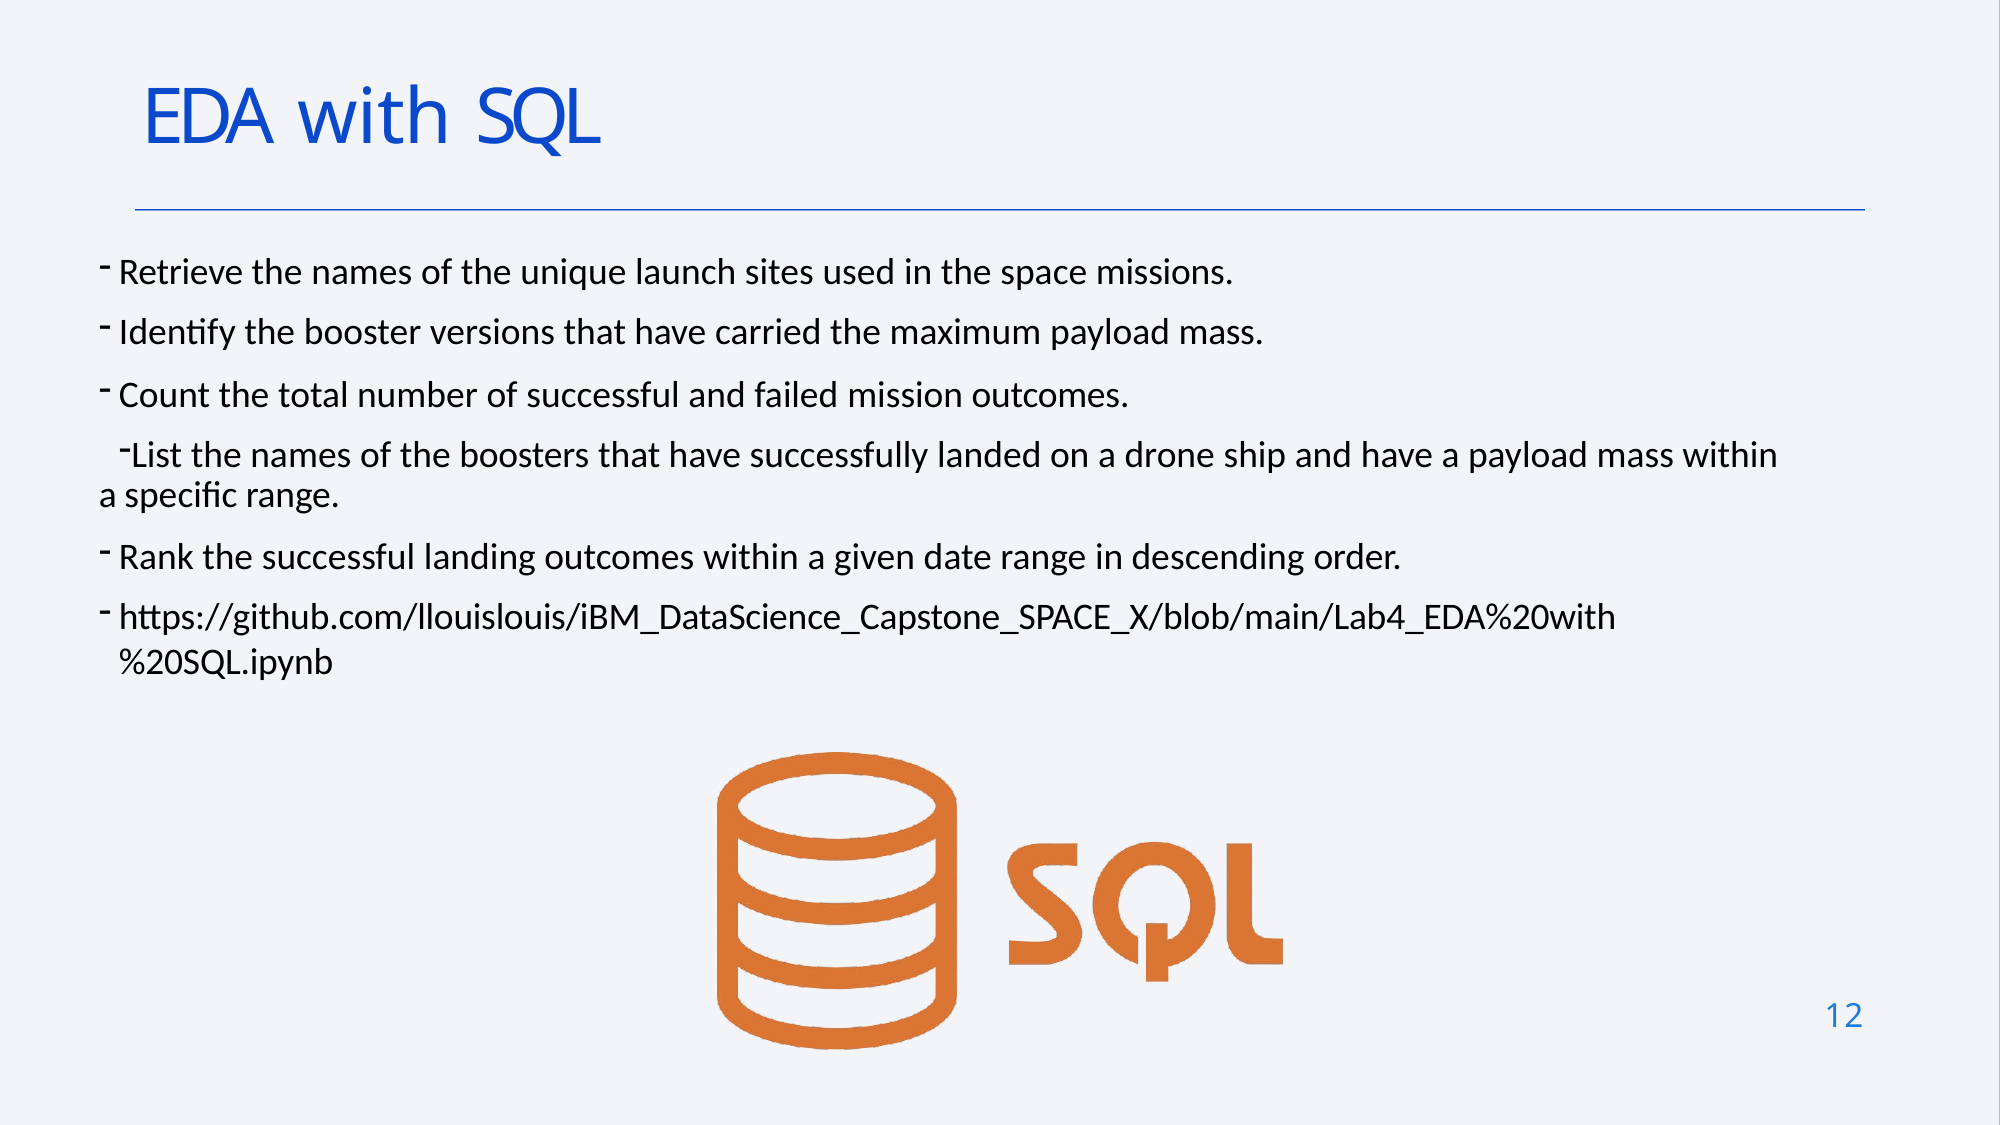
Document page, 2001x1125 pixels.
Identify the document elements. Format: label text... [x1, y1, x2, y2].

text_box Retrieve the names of the unique launch sites used in the space missions. Identify the booster versions that have carried the maximum payload mass. Count the total number of successful and failed mission outcomes. List the names of the boosters that have successfully landed on a drone ship and have a payload mass within a specific range. Rank the successful landing outcomes within a given date range in descending order. https://github.com/llouislouis/iBM_DataScience_Capstone_SPACE_X/blob/main/Lab4_EDA%20with%20SQL.ipynb [96, 229, 1860, 683]
picture [0, 0, 2000, 1125]
title EDA with SQL [92, 64, 1786, 254]
slide_number 12 [1818, 1000, 1873, 1125]
